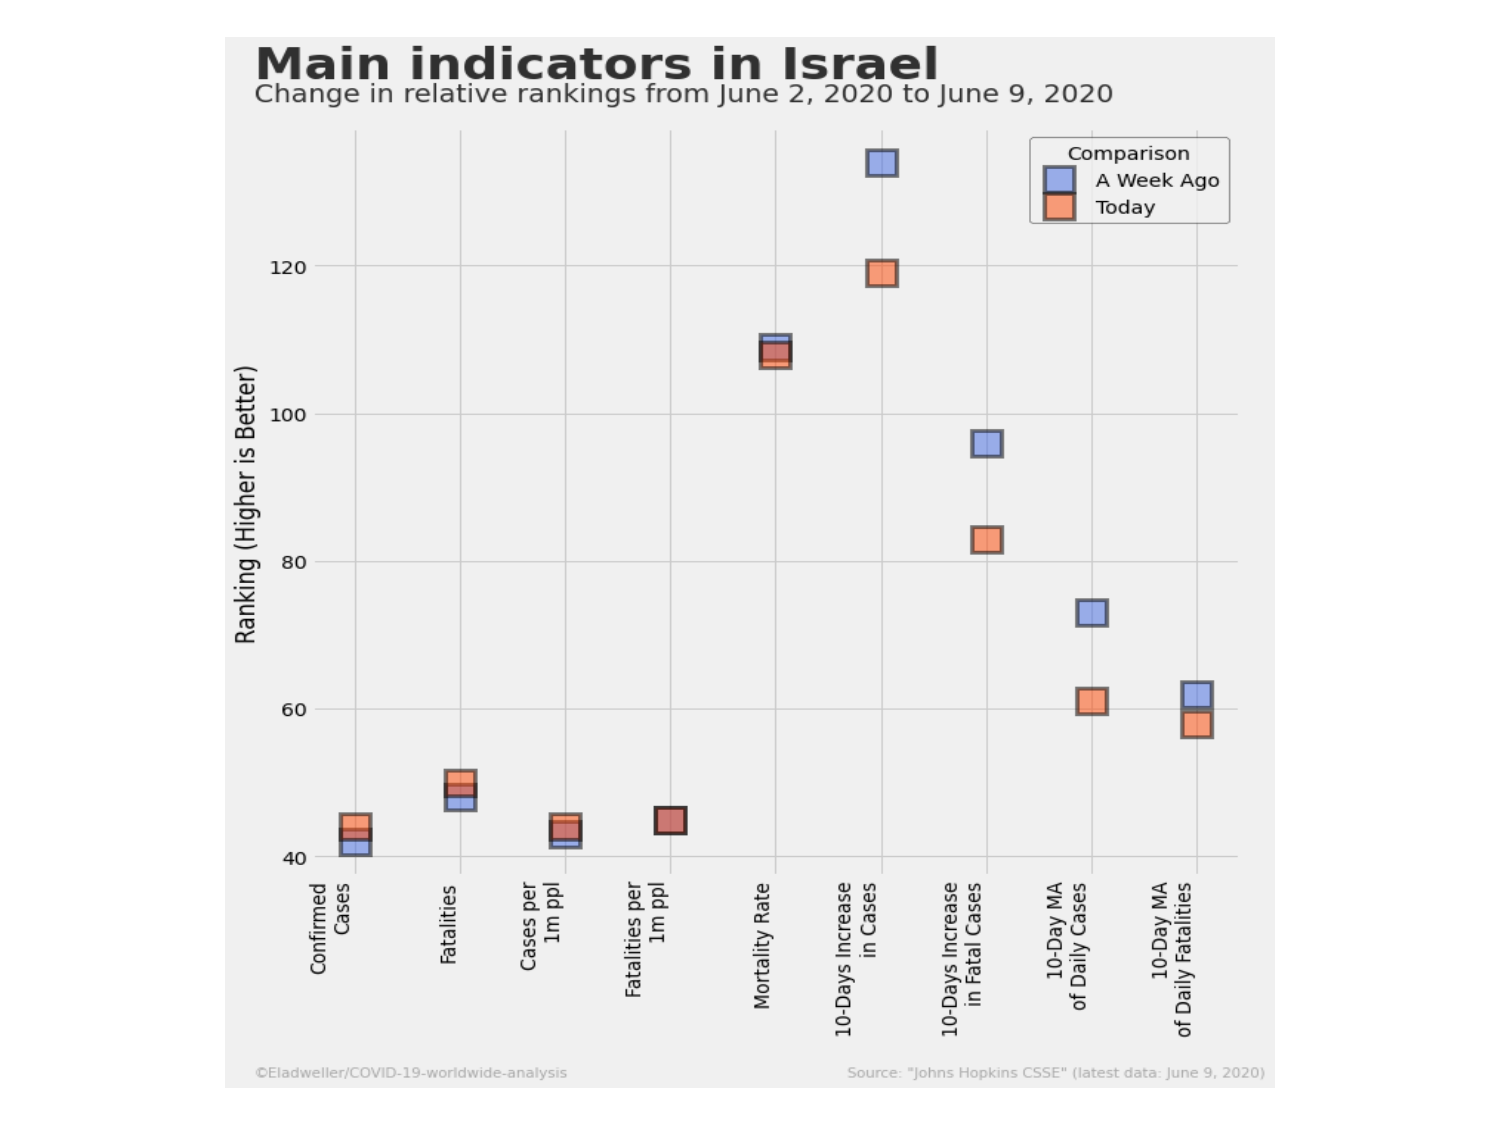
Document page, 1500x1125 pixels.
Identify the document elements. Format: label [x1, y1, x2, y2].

picture [224, 37, 1276, 1088]
